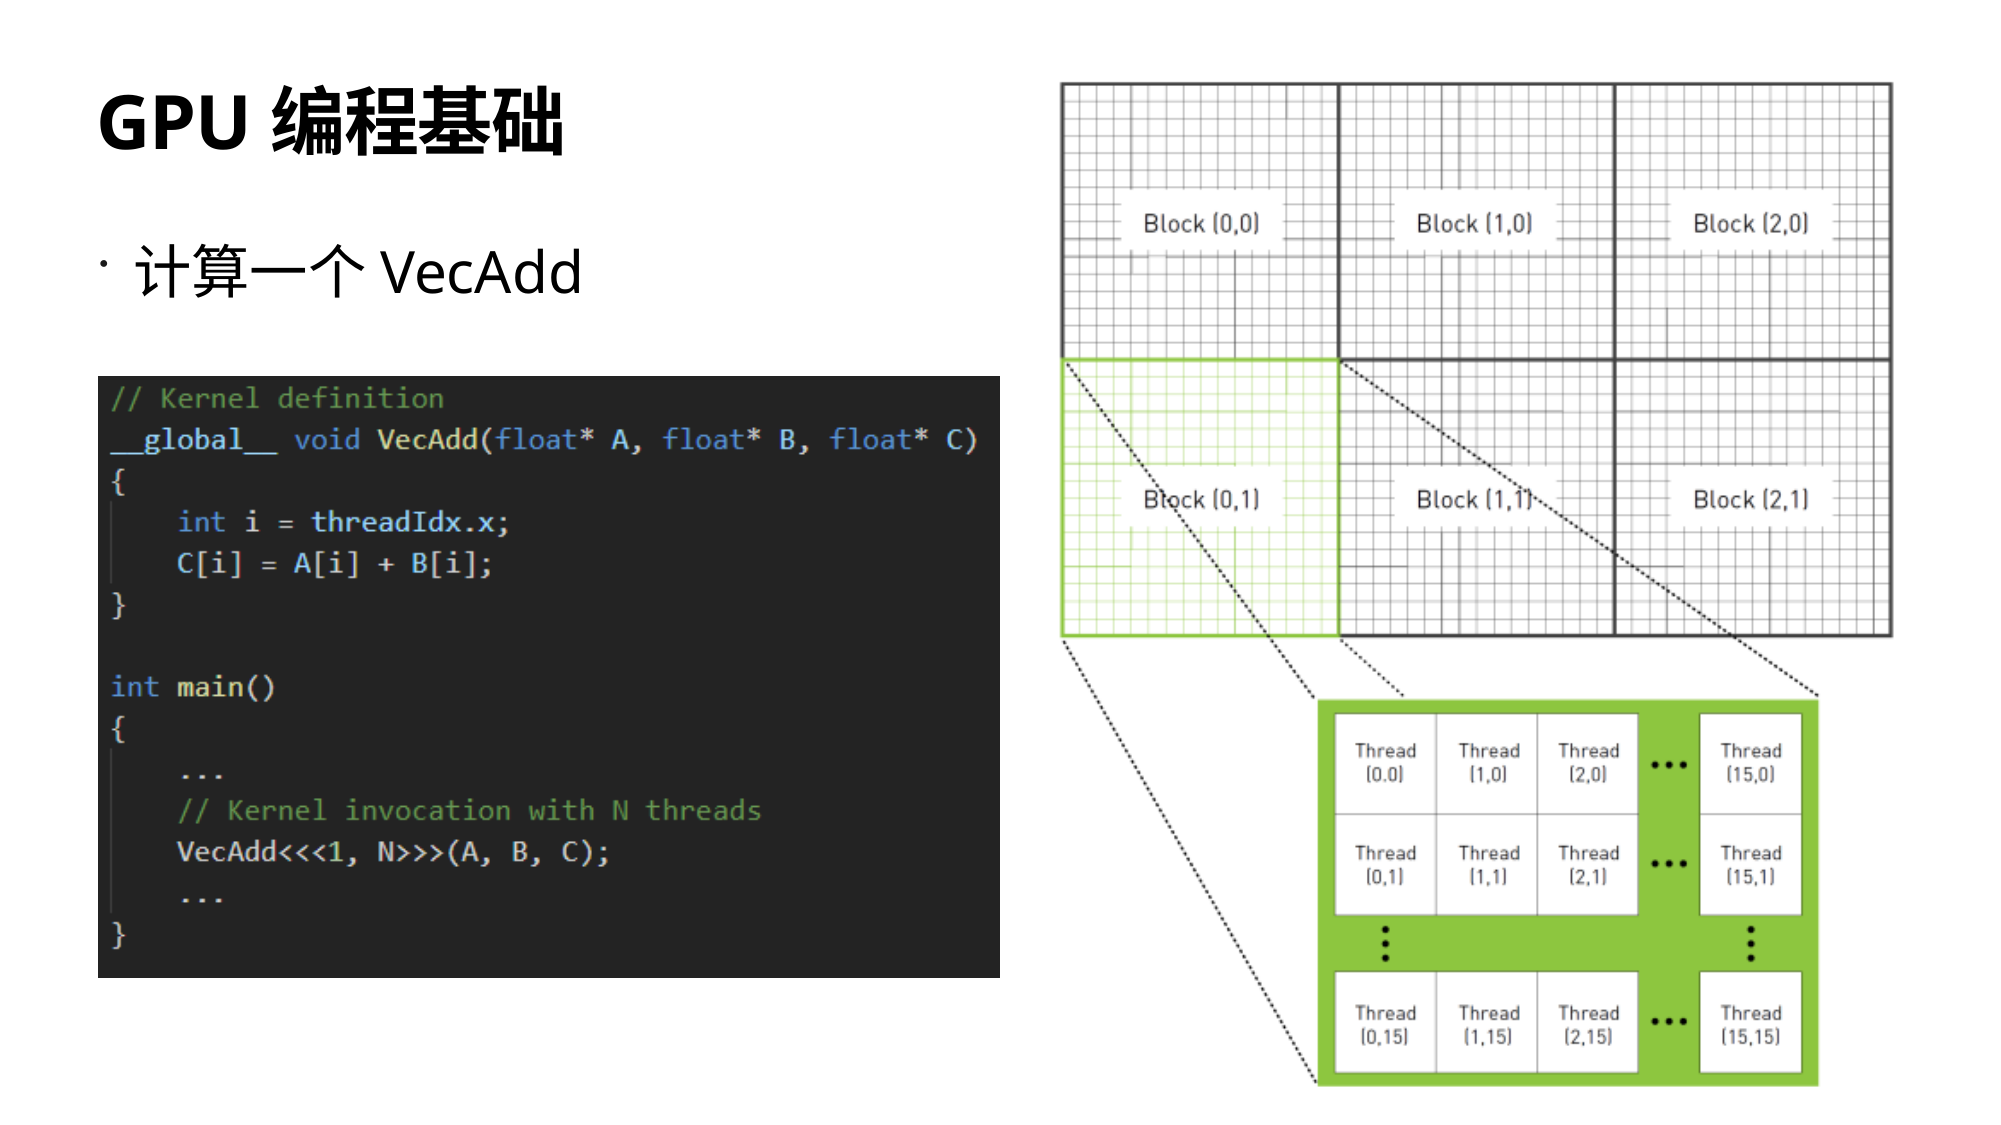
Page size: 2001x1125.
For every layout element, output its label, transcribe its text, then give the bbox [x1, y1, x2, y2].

list 计算一个VecAdd [95, 235, 1050, 391]
picture [98, 376, 1001, 978]
title GPU编程基础 [96, 75, 1050, 166]
picture [1050, 74, 1904, 1104]
